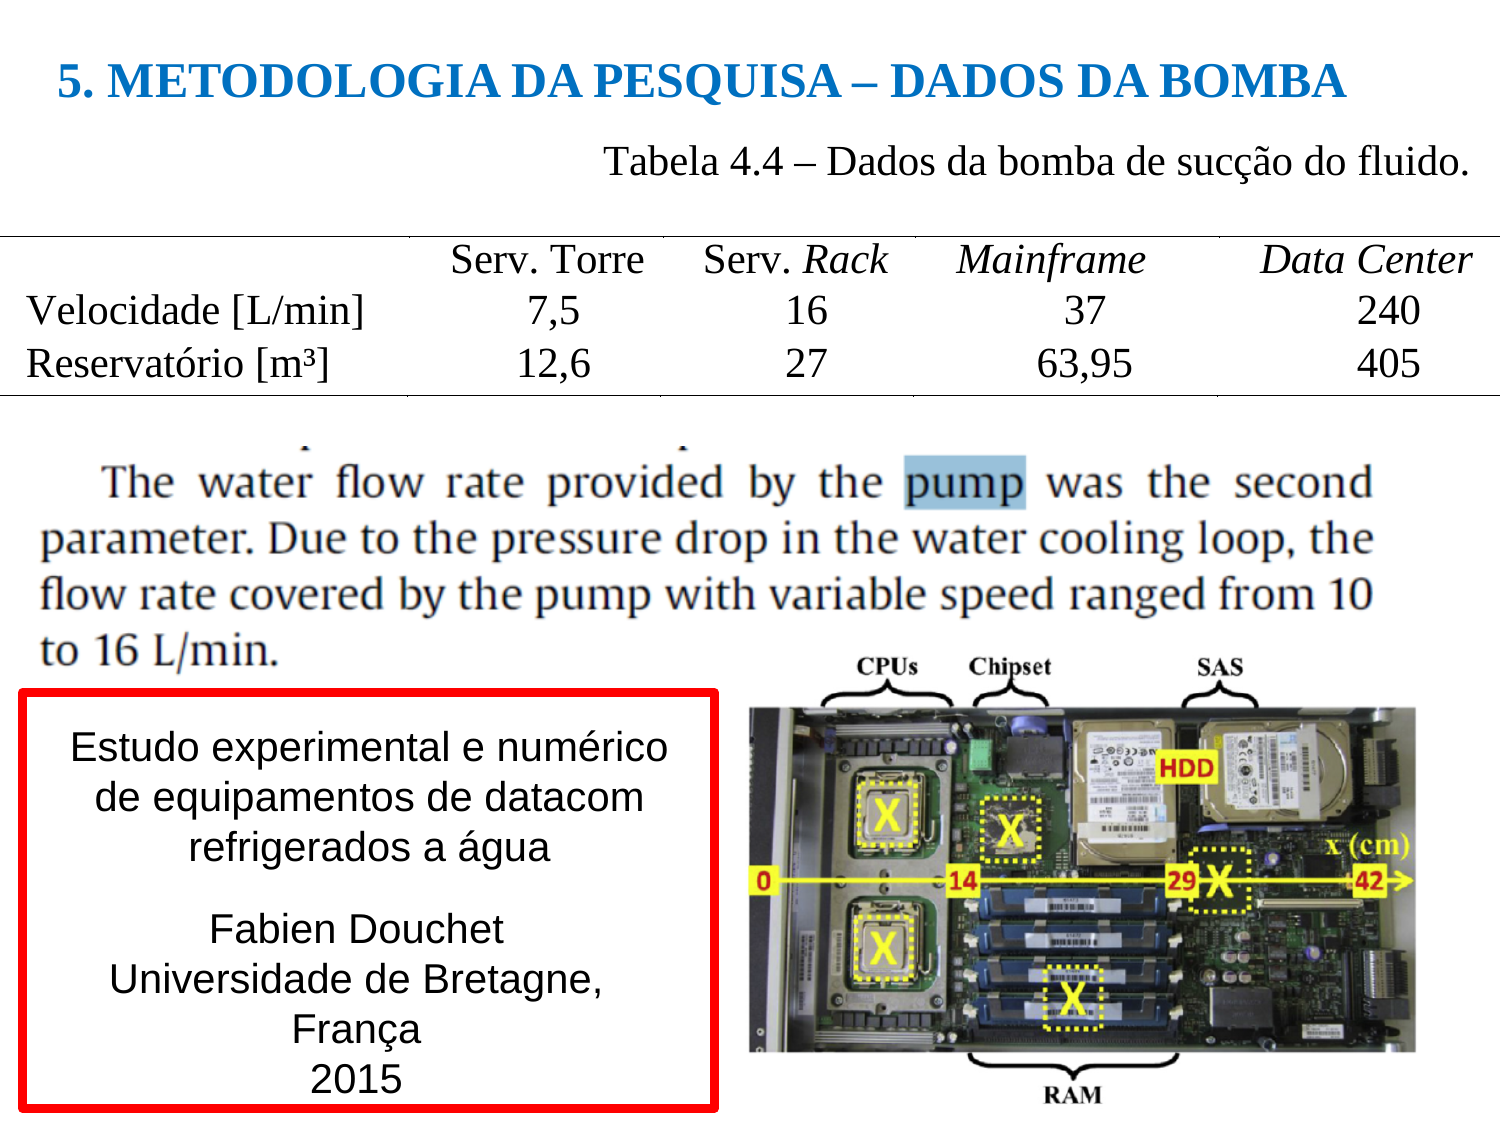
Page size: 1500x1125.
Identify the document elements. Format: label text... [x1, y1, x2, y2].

text_box [20, 690, 717, 1111]
text_box 5. METODOLOGIA DA PESQUISA – DADOS DA BOMBA [0, 31, 1412, 115]
picture [0, 136, 1500, 1109]
